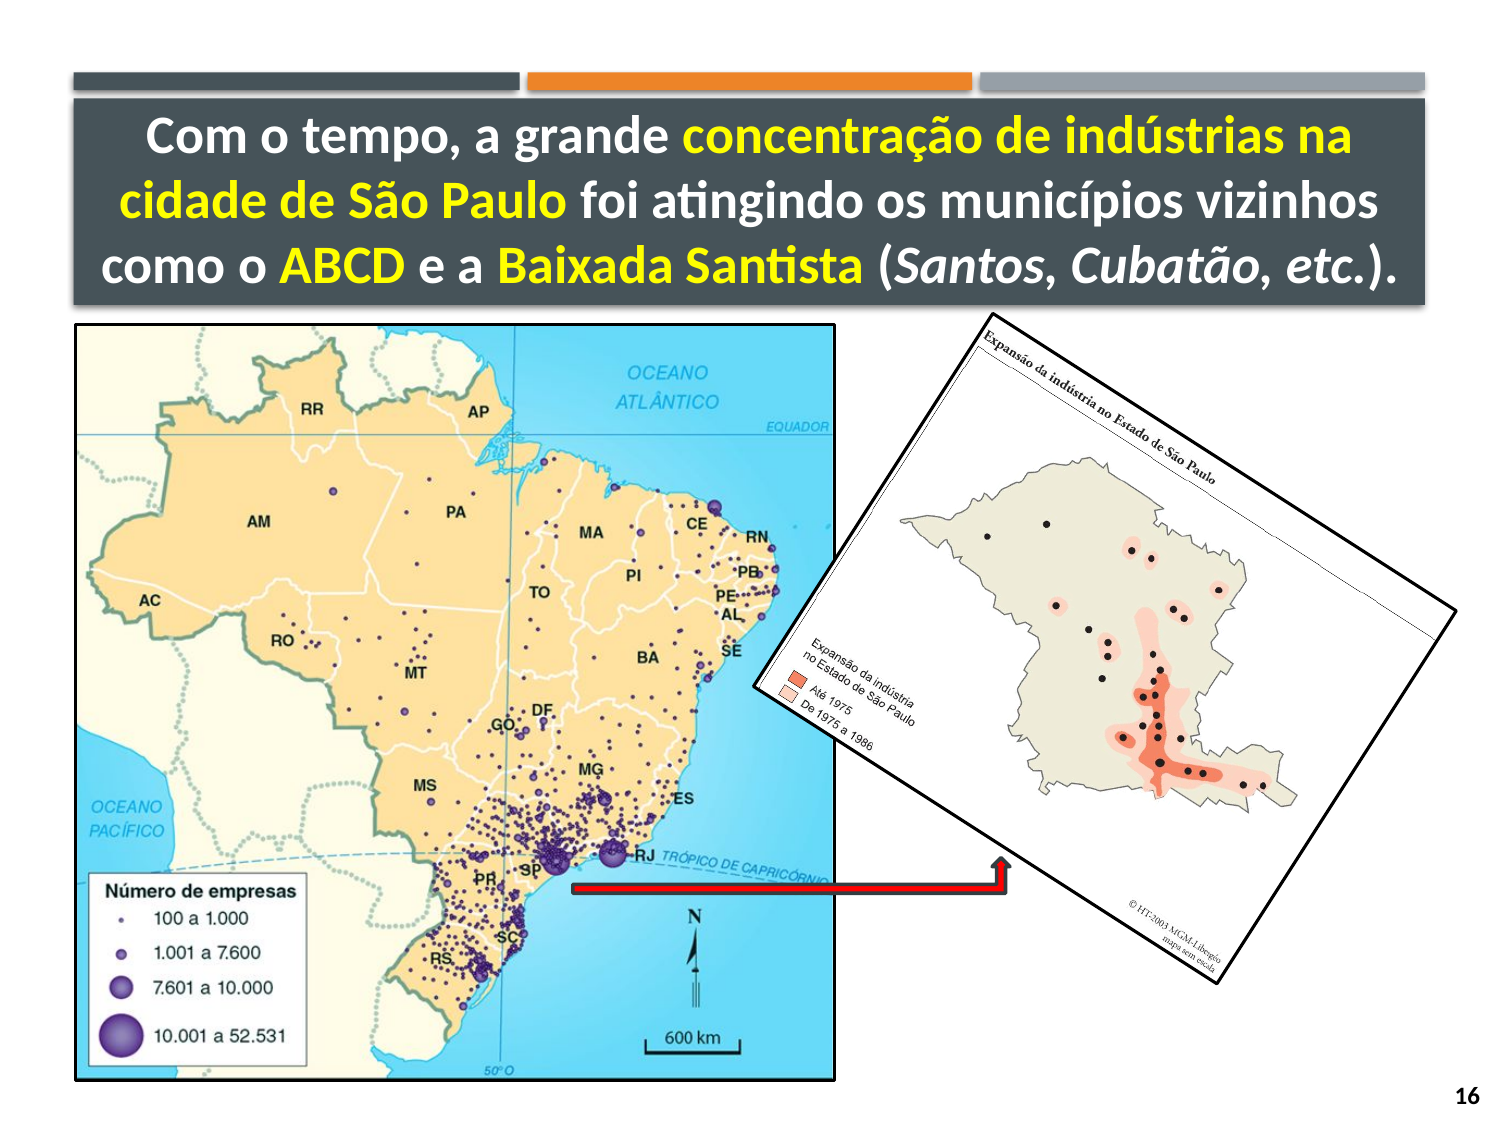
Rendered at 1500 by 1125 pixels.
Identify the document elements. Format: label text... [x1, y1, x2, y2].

picture [76, 317, 1453, 1080]
slide_number 16 [1368, 1065, 1496, 1125]
text_box Com o tempo, a grande concentração de indústrias na cidade de São Paulo foi atingindo os municípios vizinhos como o ABCD e a Baixada Santista (Santos, Cubatão, etc.). [76, 92, 1424, 303]
text_box [838, 879, 1008, 896]
